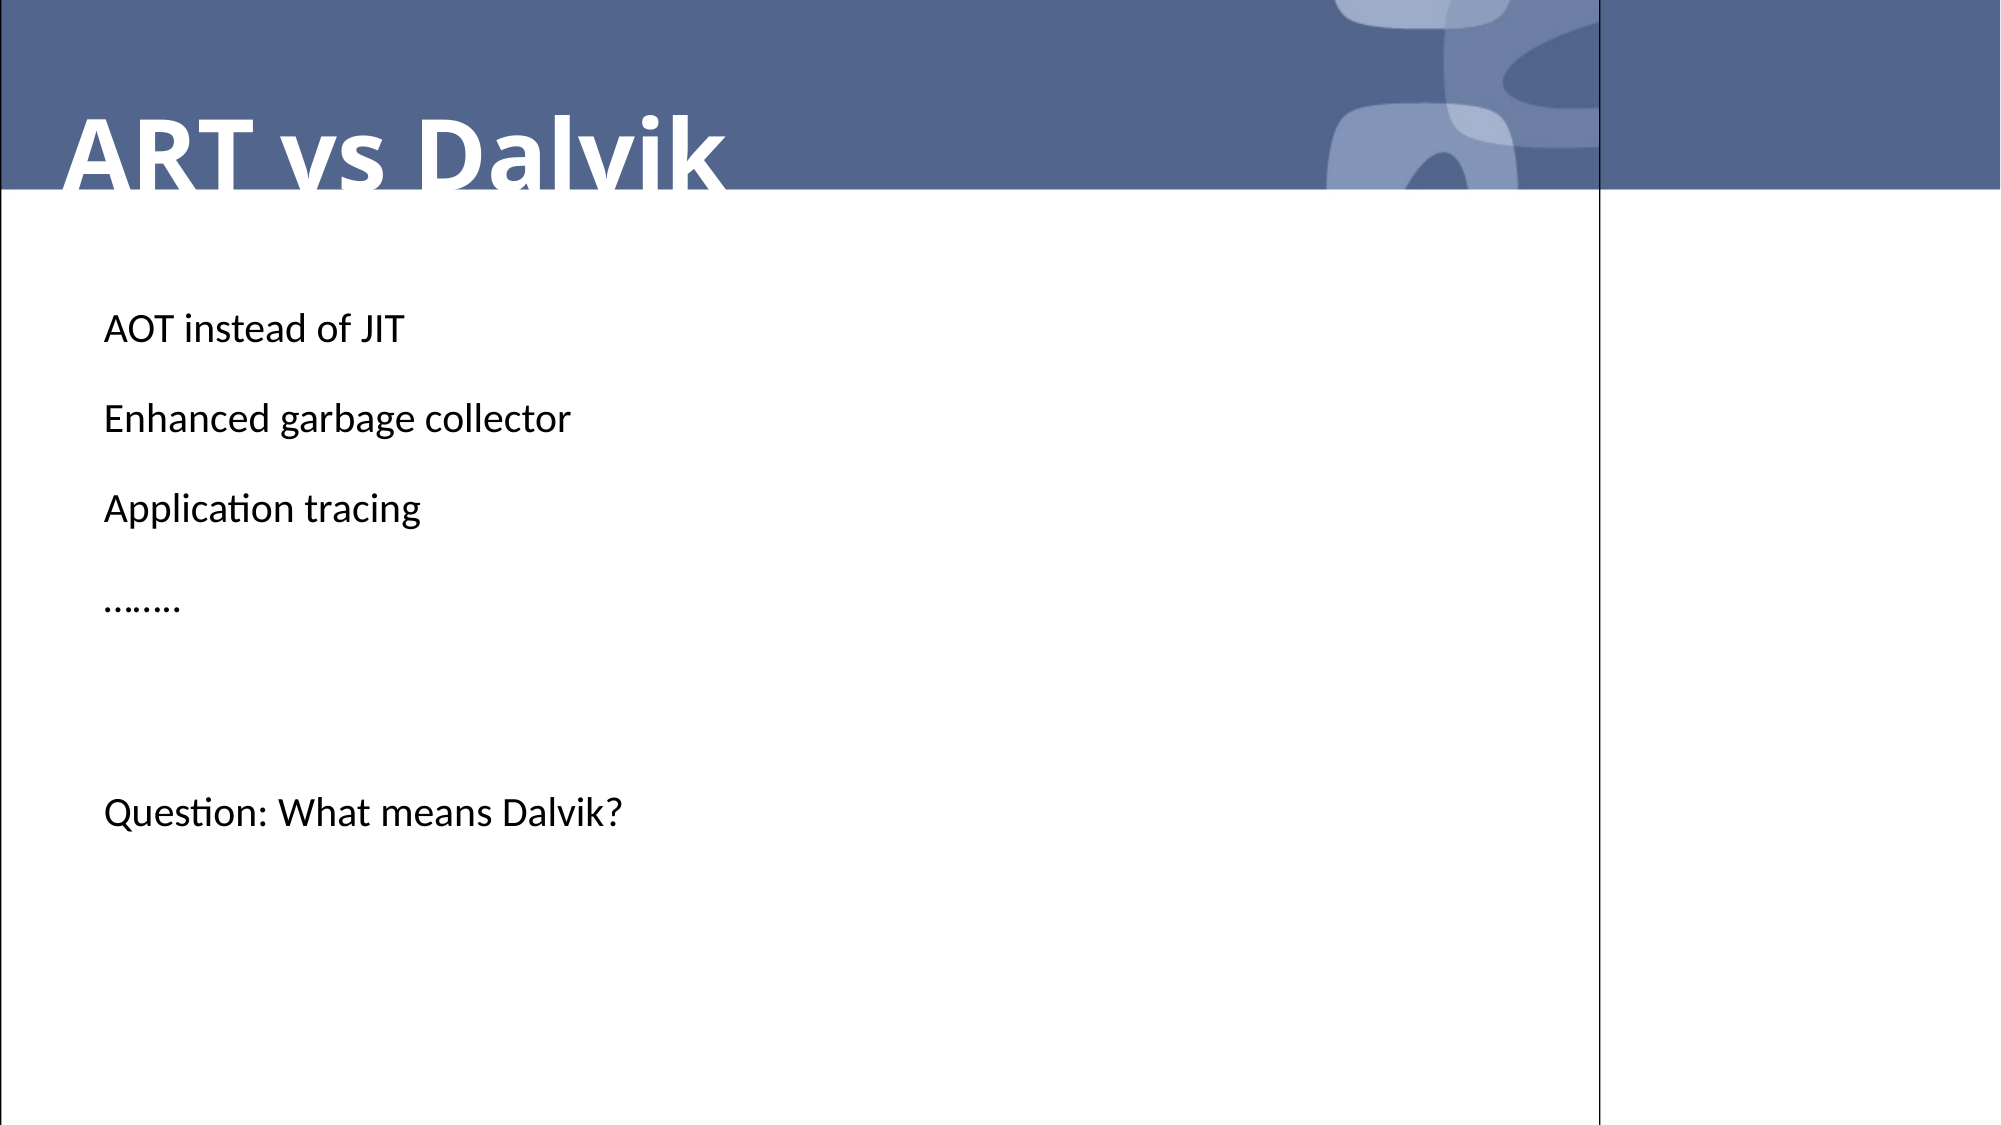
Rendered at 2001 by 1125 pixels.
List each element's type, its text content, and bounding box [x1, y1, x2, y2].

picture [0, 0, 2001, 1125]
title ART vs Dalvik [47, 50, 1341, 268]
list AOT instead of JIT Enhanced garbage collector Application tracing …….. [88, 299, 1931, 630]
text_box Question: What means Dalvik? [88, 782, 1931, 975]
